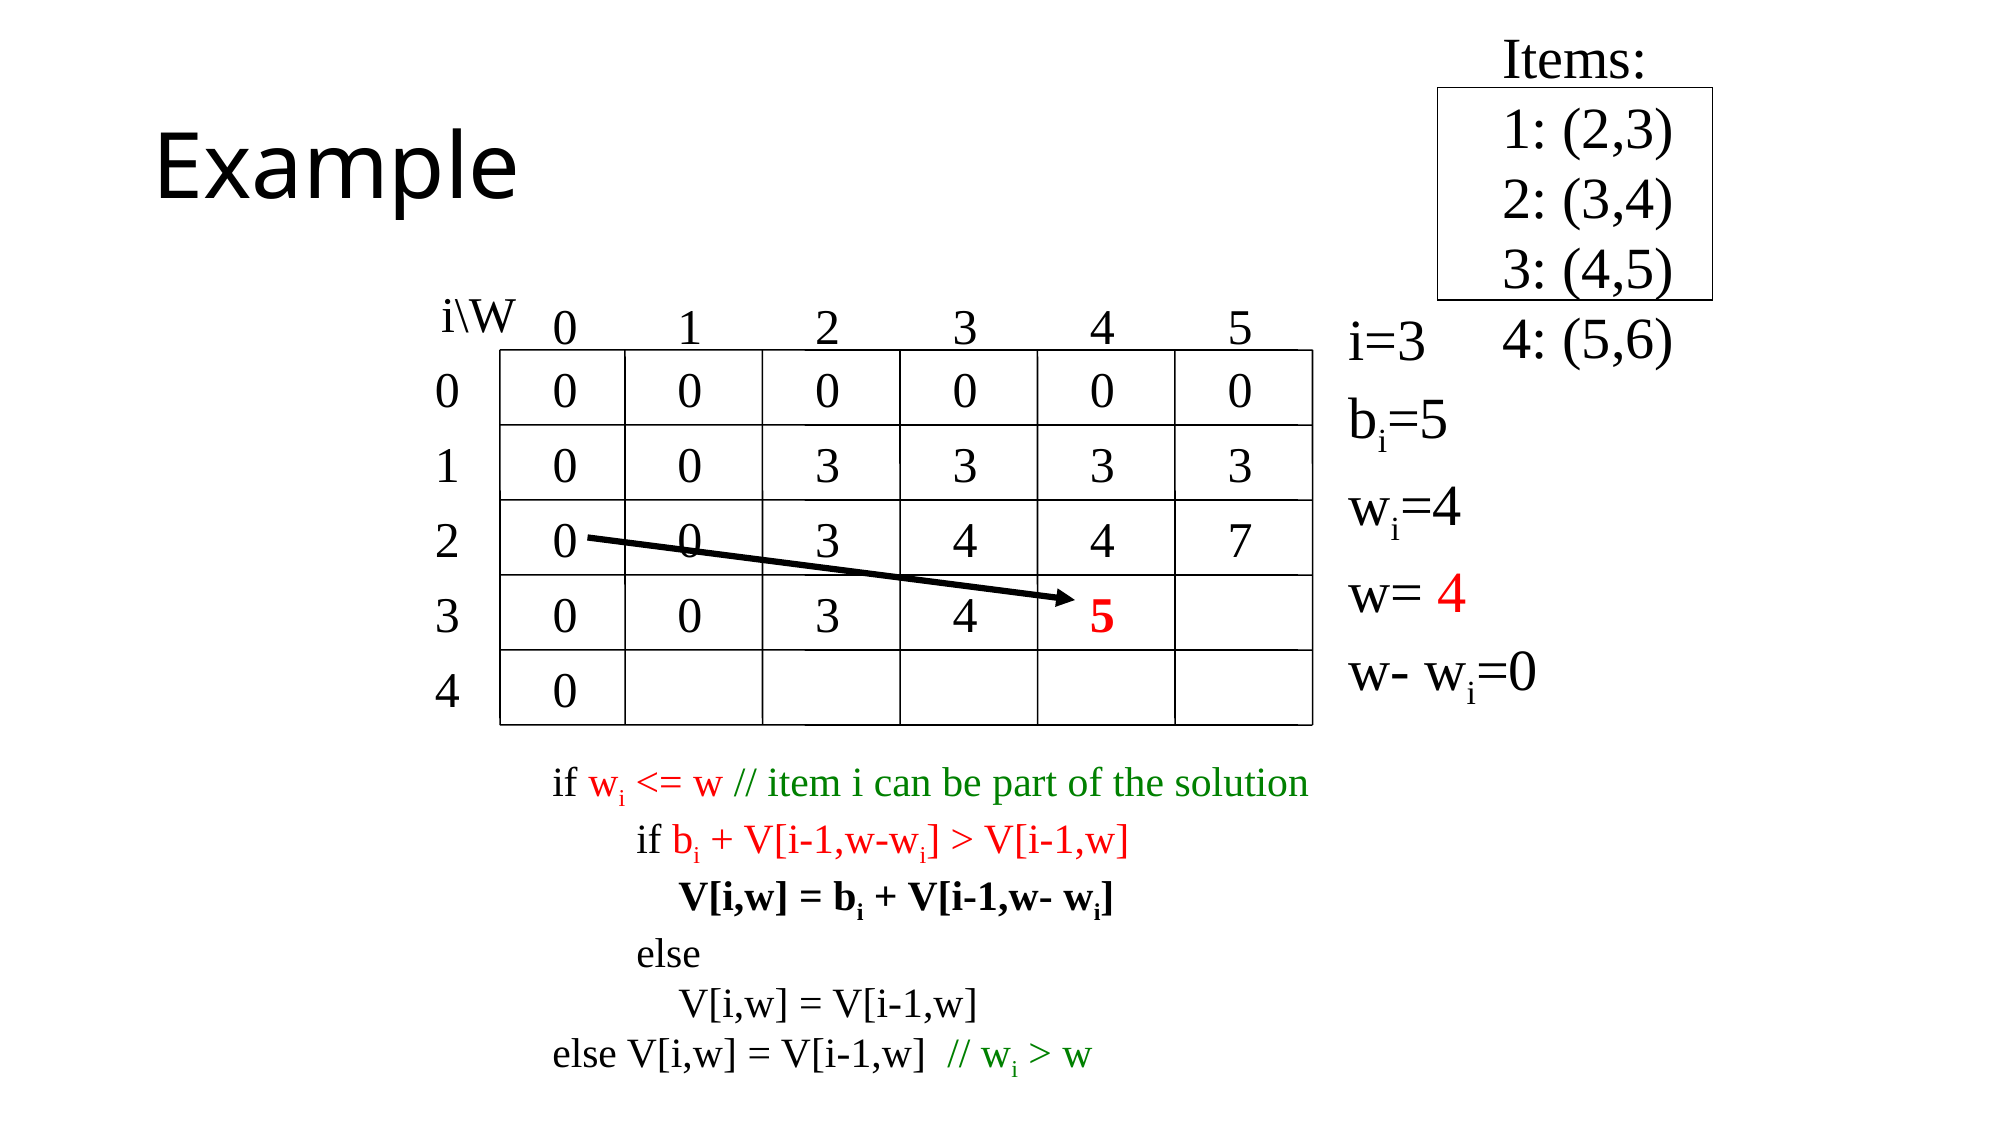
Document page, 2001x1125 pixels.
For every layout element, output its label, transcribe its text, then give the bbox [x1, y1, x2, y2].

text_box i=3 bi=5 wi=4 w= 4 w- wi=0 [1333, 287, 1575, 719]
title Example [137, 59, 1863, 278]
text_box Items: 1: (2,3) 2: (3,4) 3: (4,5) 4: (5,6) [1575, 300, 1704, 378]
text_box [1437, 278, 1713, 300]
text_box if wi <= w // item i can be part of the solution if bi + V[i-1,w-wi] > V[i-1,w] V[i,w] = bi + V[i-1,w- wi] else V[i,w] = V[i-1,w] else V[i,w] = V[i-1,w] // wi > w [537, 747, 1675, 1090]
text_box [419, 274, 1313, 725]
text_box Items: 1: (2,3) 2: (3,4) 3: (4,5) 4: (5,6) [1487, 12, 1704, 59]
